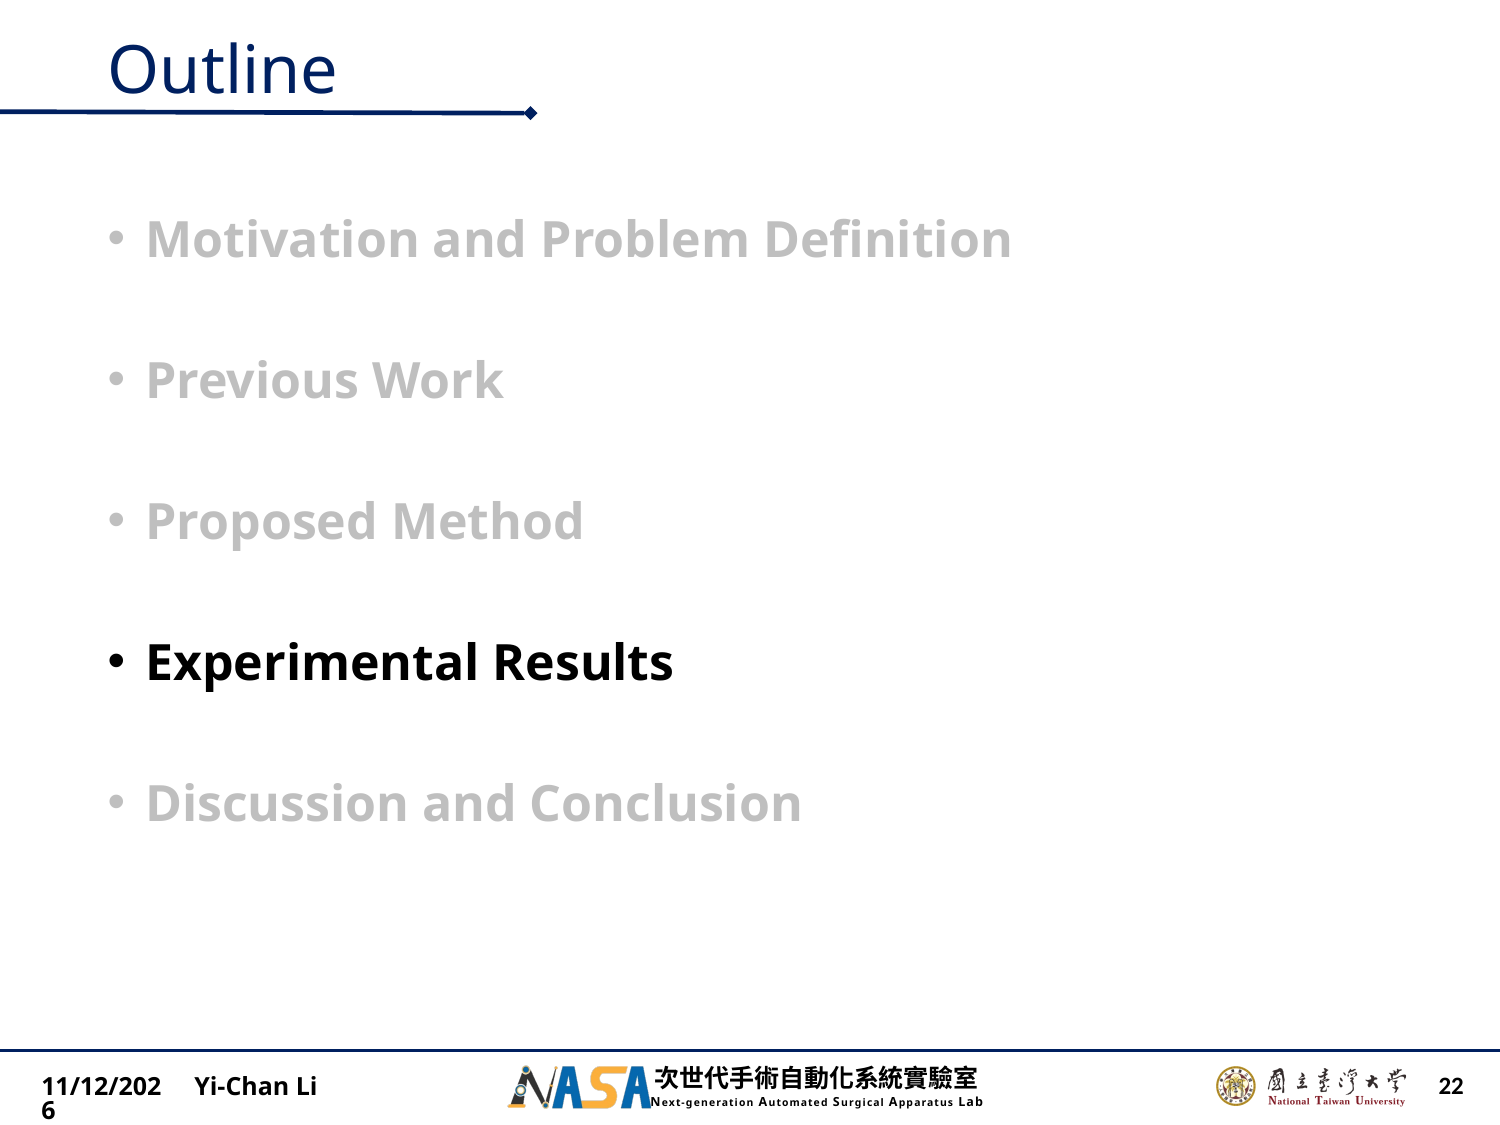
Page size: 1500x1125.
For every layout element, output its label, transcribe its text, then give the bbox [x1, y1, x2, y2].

list Motivation and Problem Definition Previous Work Proposed Method Experimental Results Discussion and Conclusion [92, 140, 1418, 1049]
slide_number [26, 1062, 180, 1104]
title Outline [92, 32, 1228, 111]
picture [1213, 1060, 1411, 1113]
slide_number 22 [1417, 1047, 1479, 1123]
picture [504, 1062, 654, 1113]
